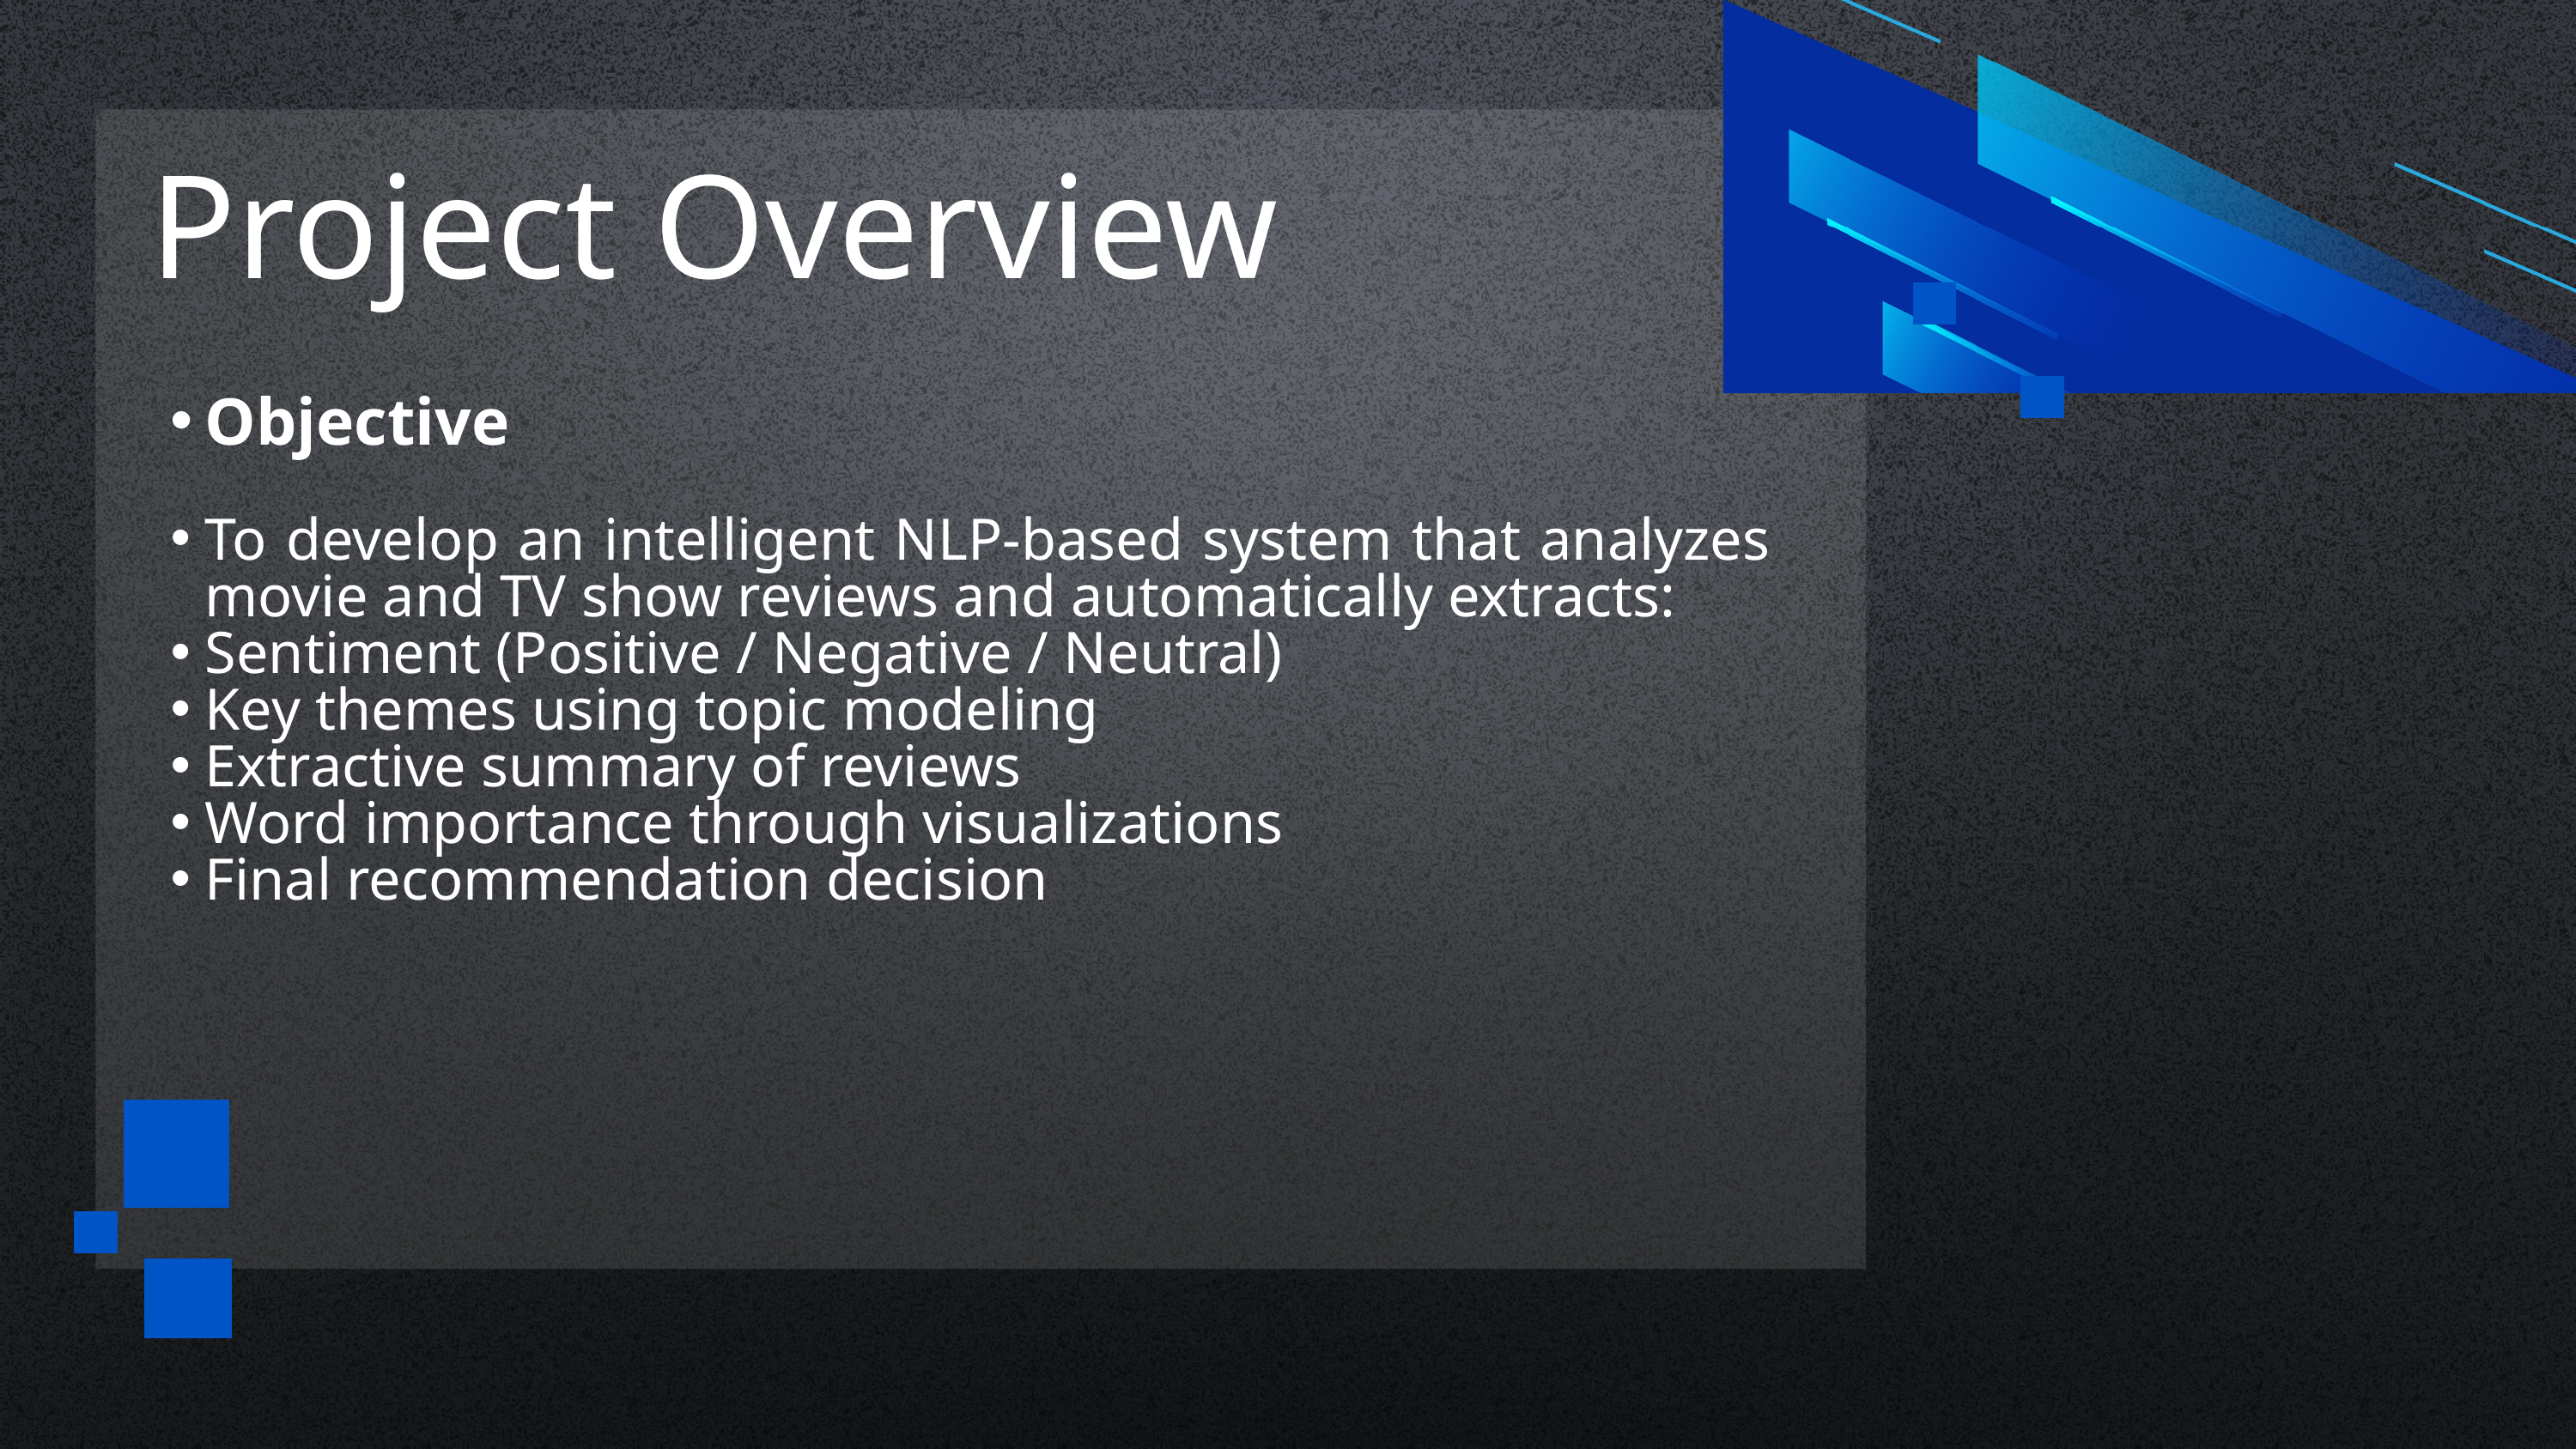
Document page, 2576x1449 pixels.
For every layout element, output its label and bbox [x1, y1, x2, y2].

text_box [123, 1099, 230, 1209]
text_box [95, 109, 1867, 1270]
text_box [2020, 375, 2065, 419]
text_box [1722, 0, 2576, 393]
text_box [73, 1210, 118, 1254]
text_box [143, 1258, 233, 1339]
text_box [1912, 282, 1957, 325]
